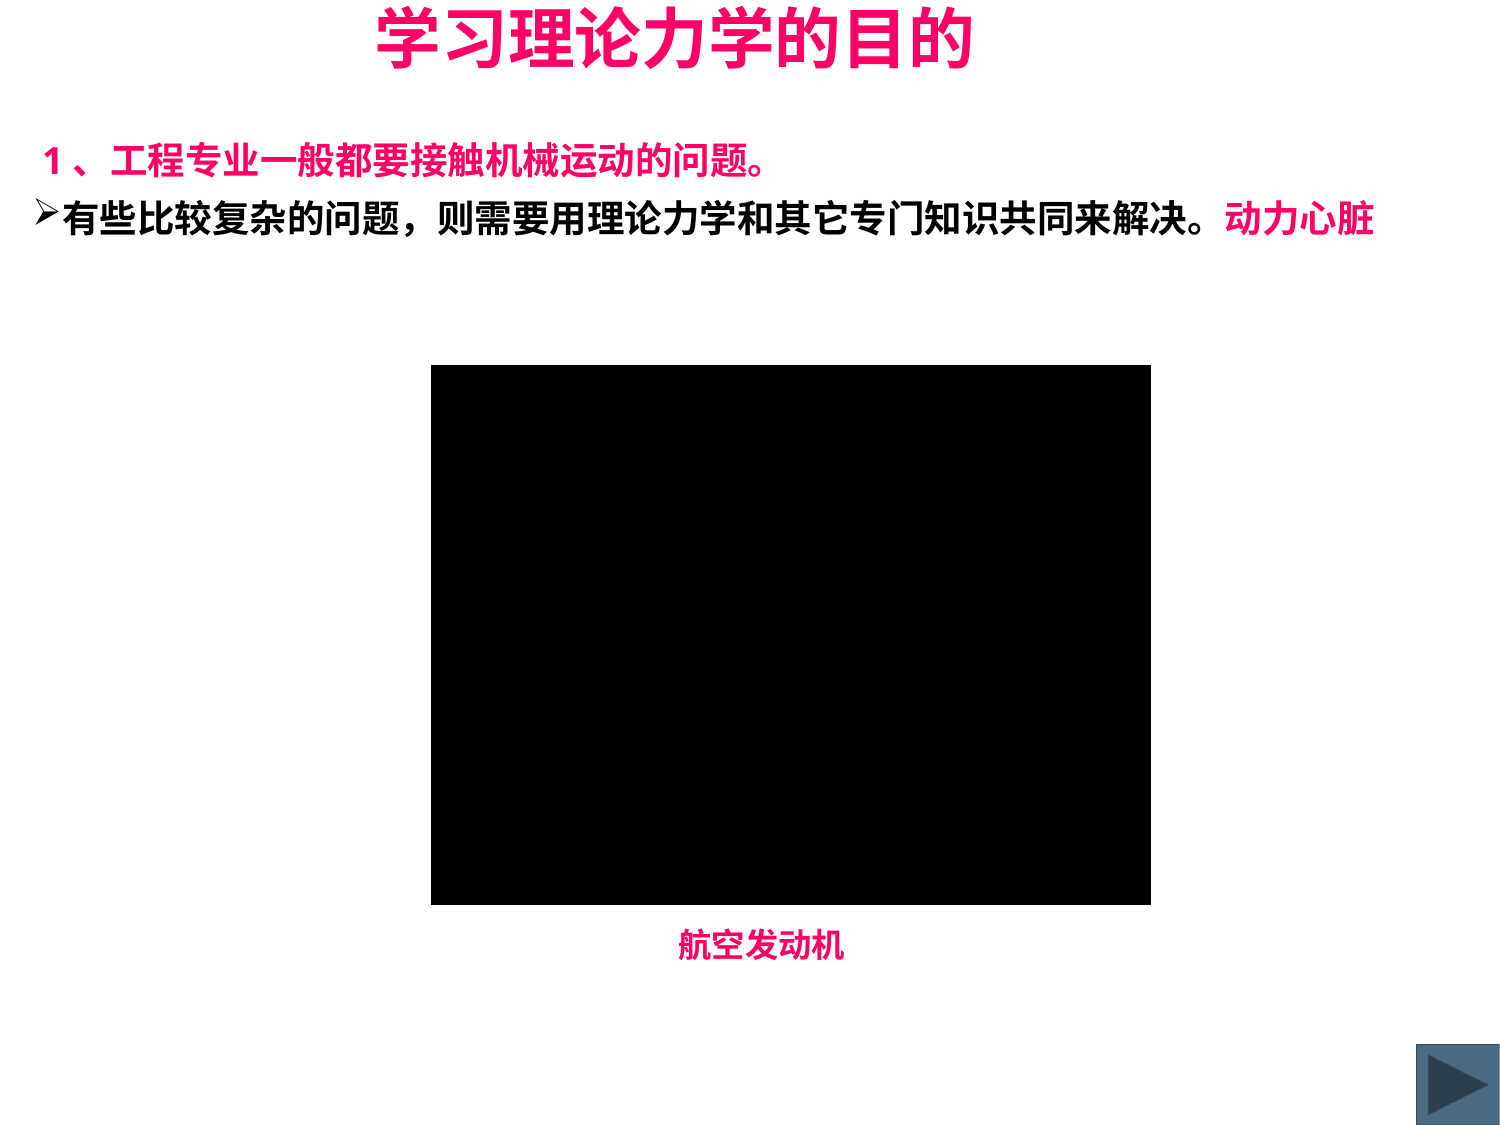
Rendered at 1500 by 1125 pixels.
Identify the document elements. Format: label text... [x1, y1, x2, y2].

text_box 1、工程专业一般都要接触机械运动的问题。 有些比较复杂的问题，则需要用理论力学和其它专门知识共同来解决。动力心脏 [17, 129, 1431, 247]
text_box 航空发动机 [620, 916, 904, 972]
text_box 学习理论力学的目的 [137, 0, 1213, 85]
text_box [430, 364, 1152, 905]
picture [1416, 1044, 1500, 1125]
